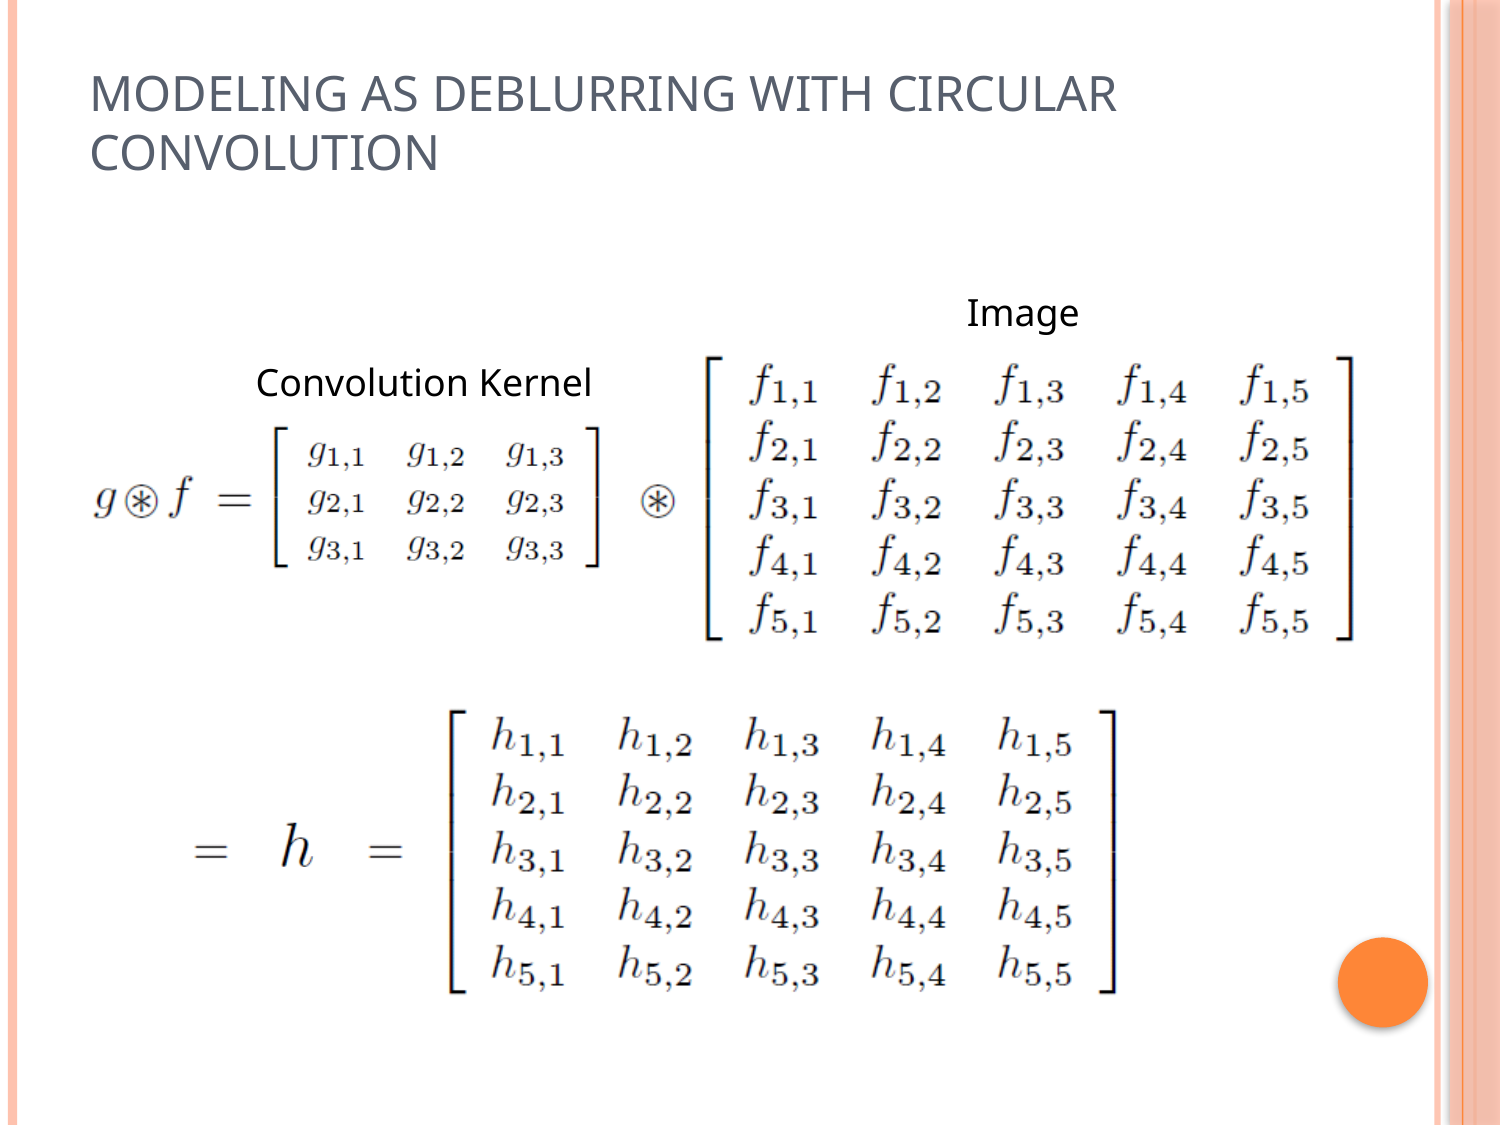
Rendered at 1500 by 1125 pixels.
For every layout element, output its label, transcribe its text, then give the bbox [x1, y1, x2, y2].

picture [441, 702, 1126, 1004]
picture [701, 351, 1360, 648]
text_box Convolution Kernel [240, 351, 609, 412]
picture [186, 835, 237, 868]
picture [268, 421, 607, 575]
picture [210, 483, 260, 517]
picture [361, 835, 411, 868]
picture [276, 815, 317, 880]
title Modeling as Deblurring with Circular Convolution [75, 54, 1350, 188]
text_box Image [952, 281, 1095, 341]
picture [636, 479, 681, 524]
picture [87, 468, 200, 529]
